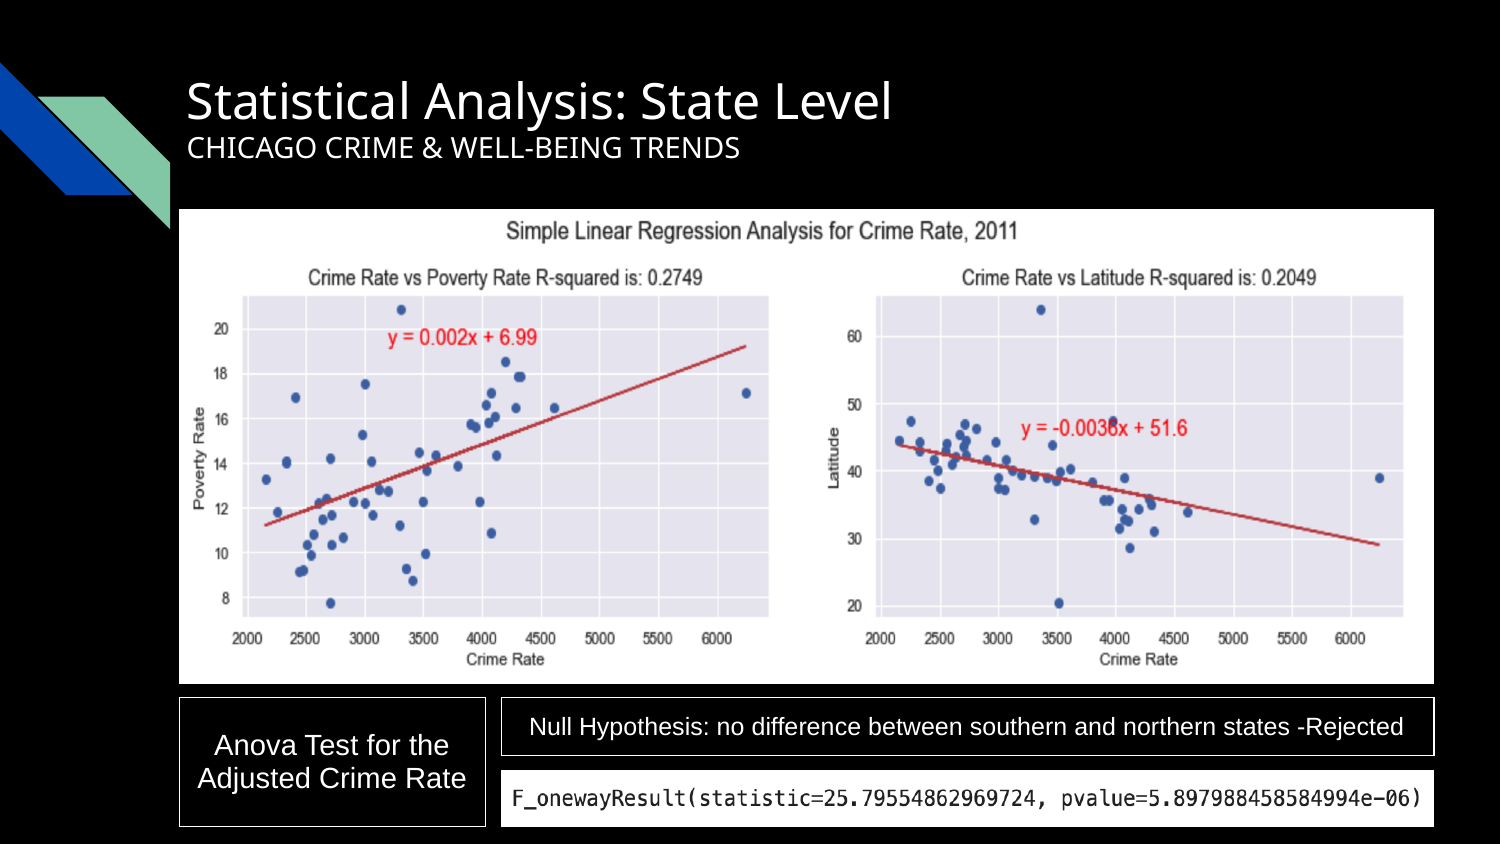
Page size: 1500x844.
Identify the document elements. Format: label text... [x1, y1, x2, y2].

table_header Null Hypothesis: no difference between southern and northern states -Rejected [502, 698, 1433, 755]
picture [178, 209, 1435, 685]
text_box Statistical Analysis: State Level CHICAGO CRIME & WELL-BEING TRENDS [171, 54, 1442, 197]
picture [501, 770, 1435, 827]
table_header Anova Test for the Adjusted Crime Rate [180, 698, 485, 826]
